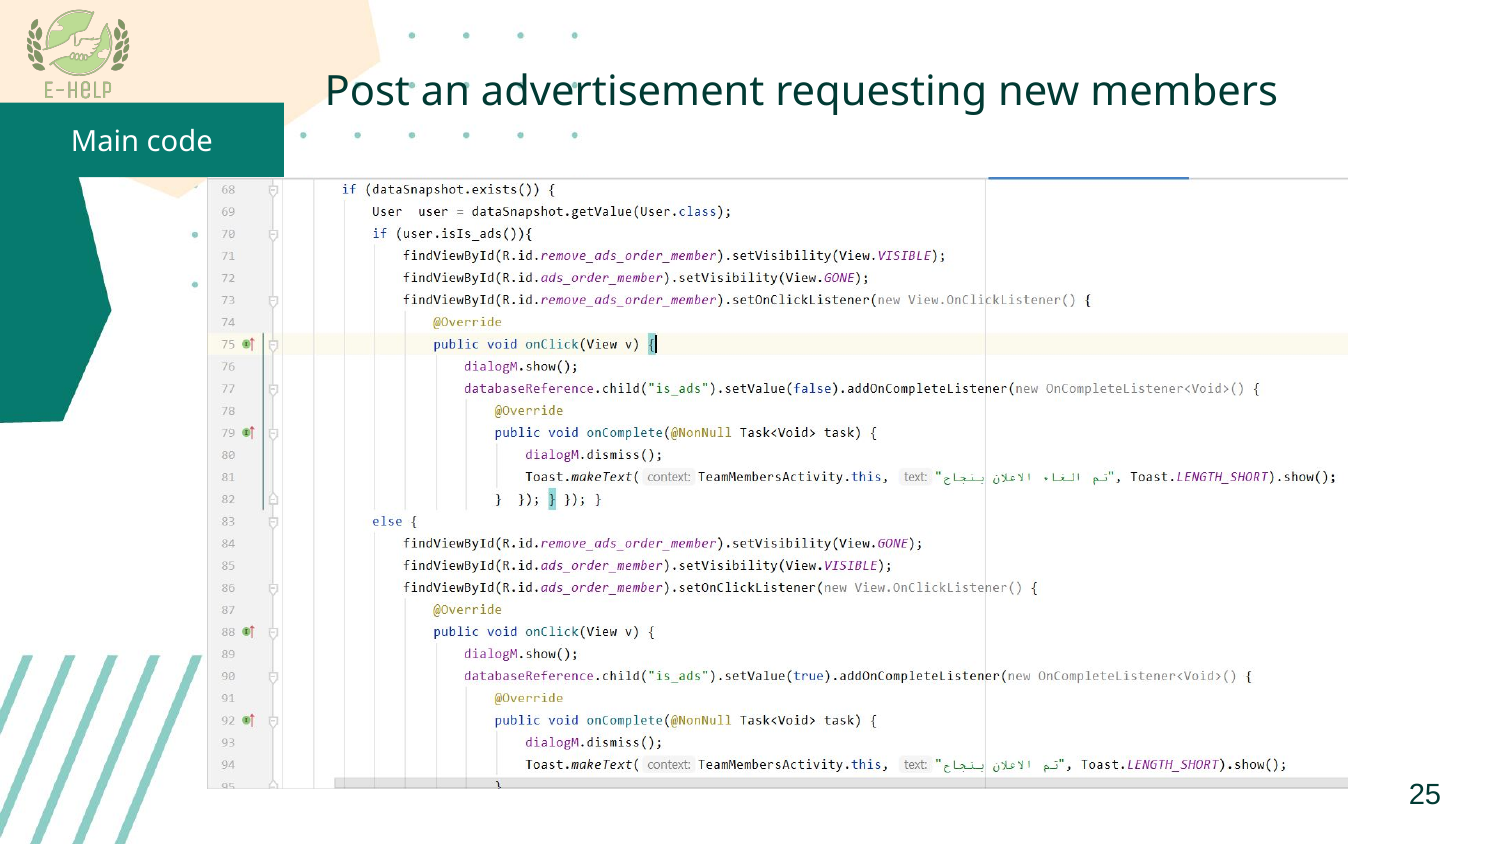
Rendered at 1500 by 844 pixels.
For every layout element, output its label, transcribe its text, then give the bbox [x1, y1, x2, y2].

text_box Main code [0, 101, 286, 179]
picture [0, 0, 1500, 844]
text_box 25 [1372, 768, 1478, 818]
text_box Post an advertisement requesting new members [309, 37, 1375, 129]
